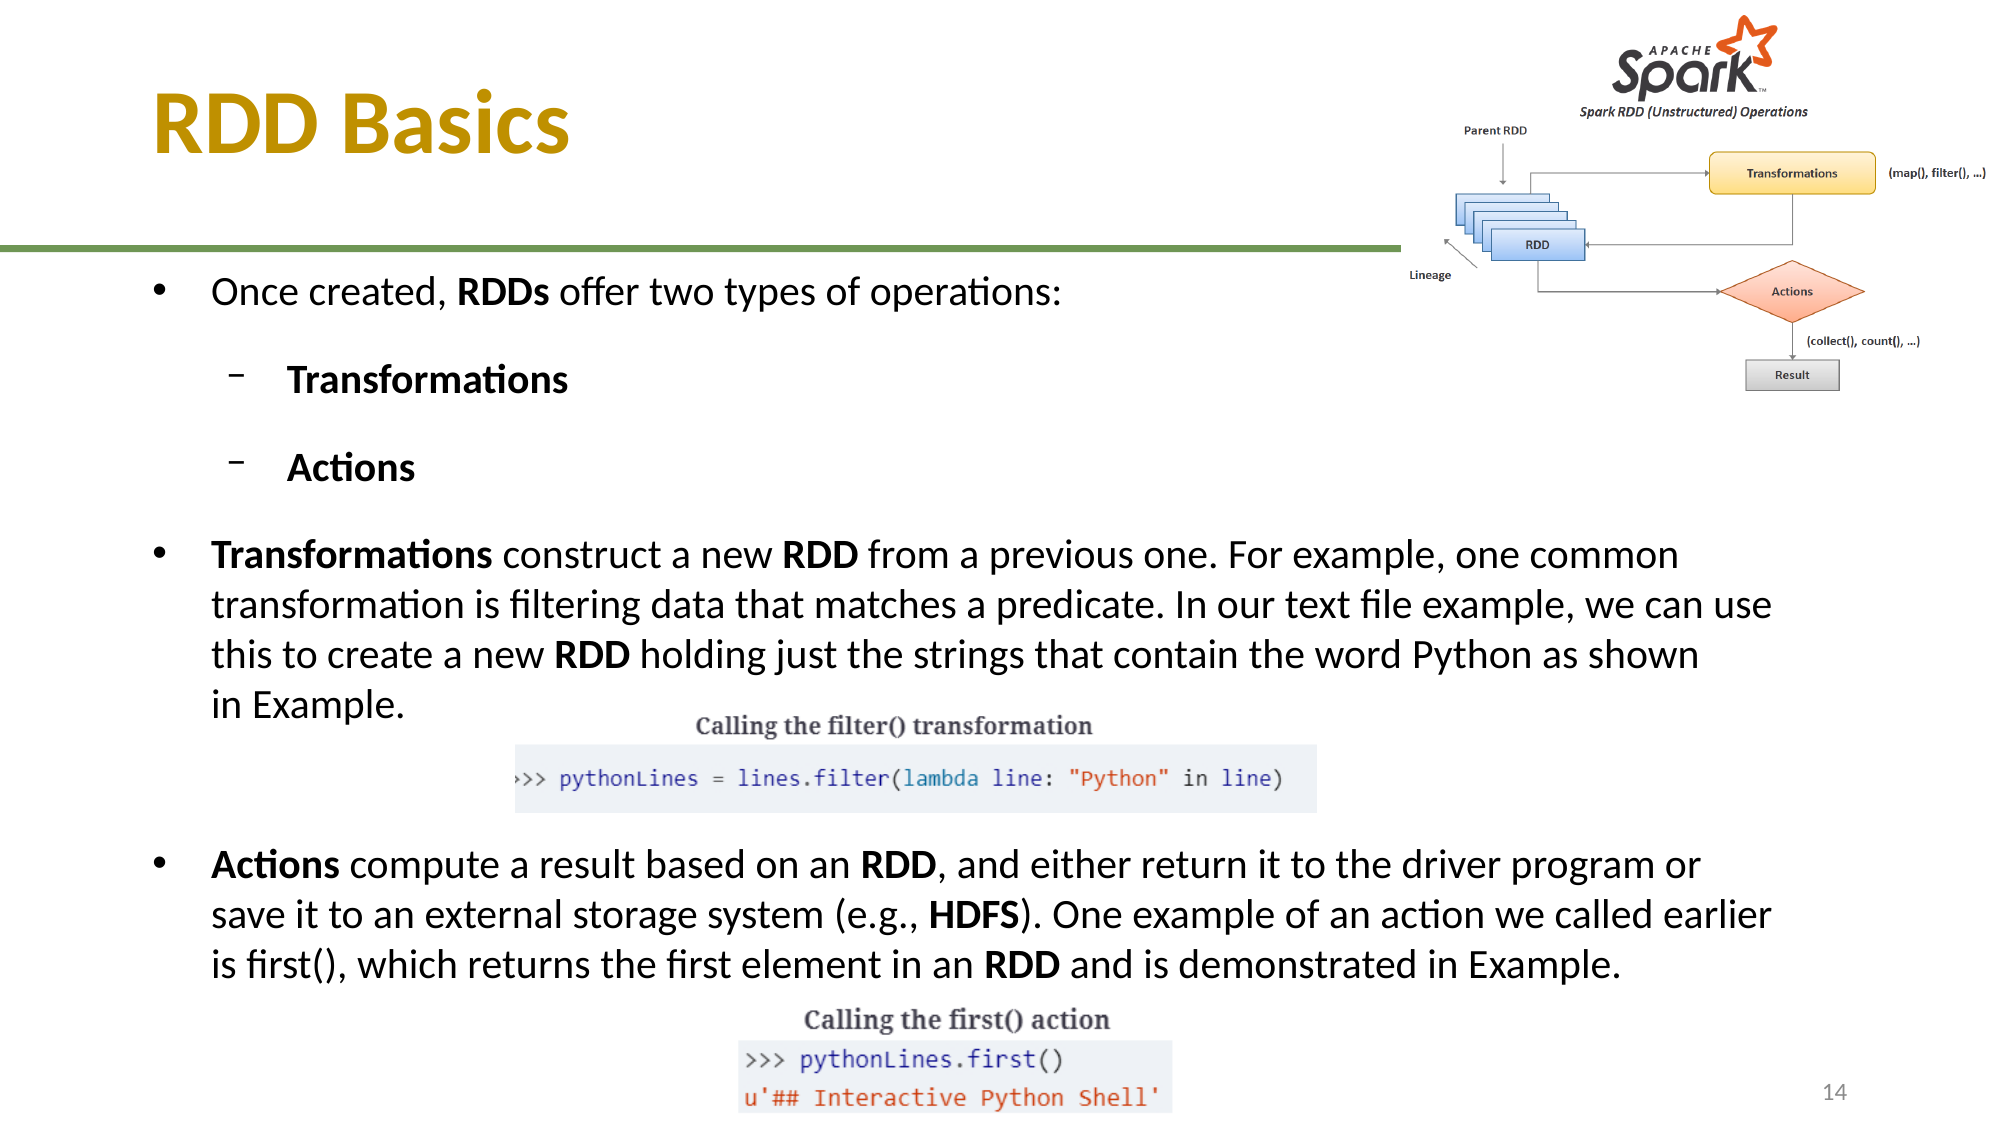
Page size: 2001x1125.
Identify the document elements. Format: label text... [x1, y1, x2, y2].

picture [730, 1005, 1181, 1116]
title RDD Basics [137, 15, 1401, 233]
list Once created, RDDs offer two types of operations: Transformations Actions Transformations construct a new RDD from a previous one. For example, one common transformation is filtering data that matches a predicate. In our text file example, we can use this to create a new RDD holding just the strings that contain the word Python as shown in Example. Actions compute a result based on an RDD, and either return it to the driver program or save it to an external storage system (e.g., HDFS). One example of an action we called earlier is first(), which returns the first element in an RDD and is demonstrated in Example. [137, 256, 1799, 1116]
picture [1401, 15, 2000, 391]
slide_number 14 [1412, 1060, 1863, 1120]
picture [515, 706, 1317, 813]
